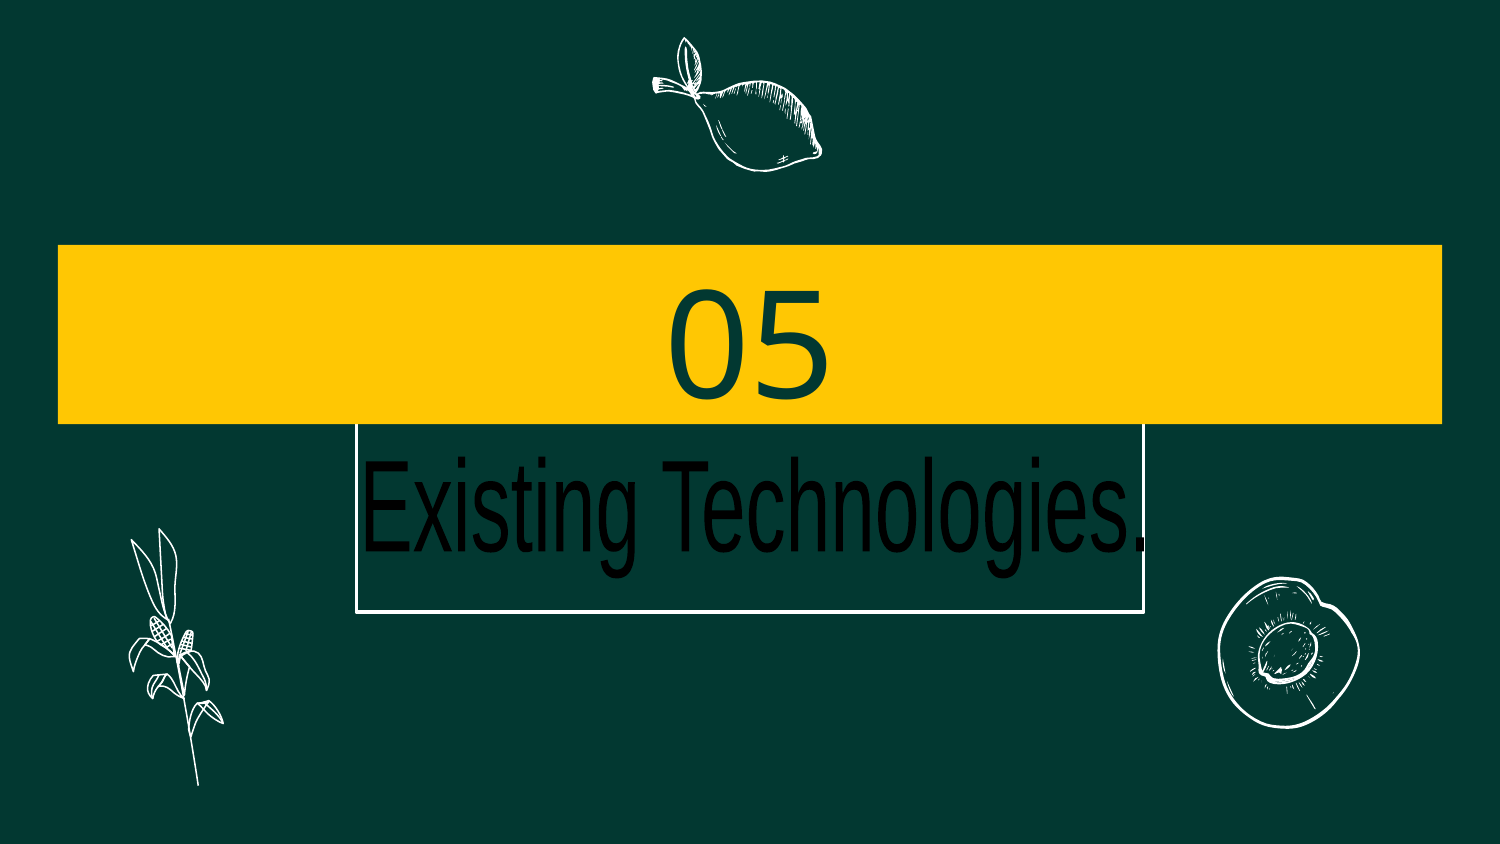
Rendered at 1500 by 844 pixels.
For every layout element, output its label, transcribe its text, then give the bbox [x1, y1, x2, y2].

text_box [1216, 576, 1362, 730]
text_box [1273, 244, 1443, 425]
text_box [57, 244, 227, 425]
text_box [356, 462, 1144, 613]
title 05 [227, 215, 1273, 462]
